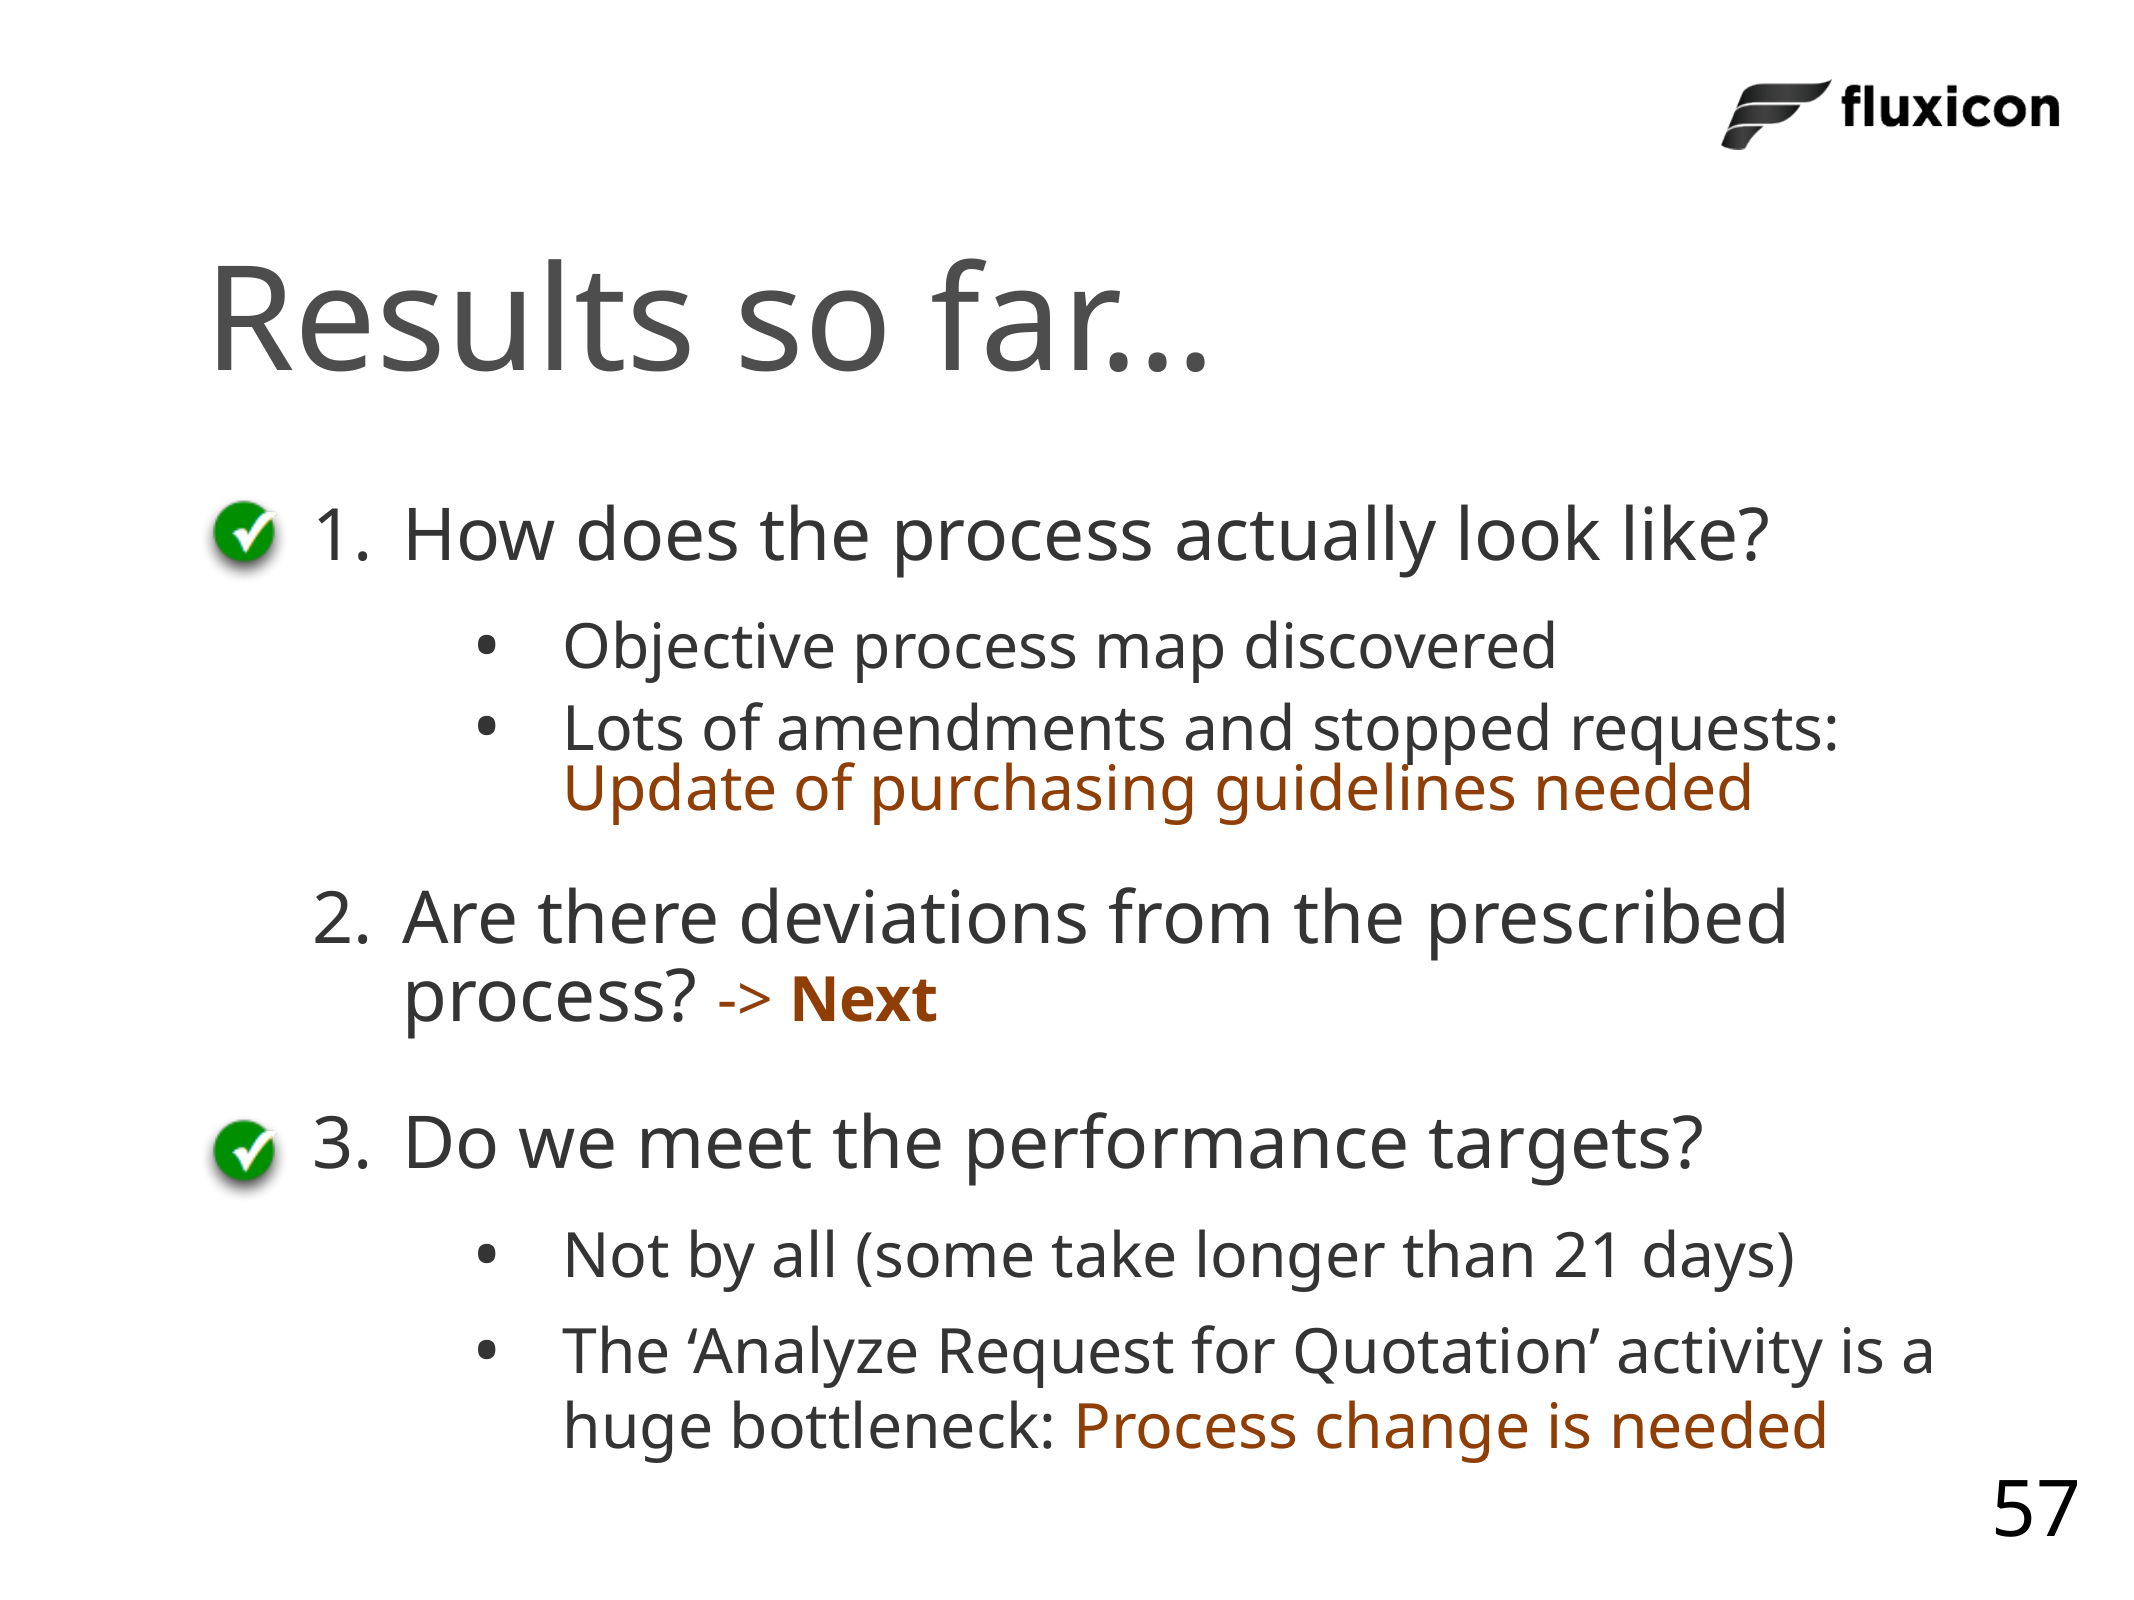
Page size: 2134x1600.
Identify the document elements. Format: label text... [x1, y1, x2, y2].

list How does the process actually look like? Objective process map discovered Lots of amendments and stopped requests: Update of purchasing guidelines needed Are there deviations from the prescribed process? -> Next Do we meet the performance targets? Not by all (some take longer than 21 days) The ‘Analyze Request for Quotation’ activity is a huge bottleneck: Process change is needed [197, 481, 2009, 1565]
picture [195, 1110, 294, 1213]
title Results so far... [197, 208, 1973, 417]
text_box 57 [1976, 1450, 2105, 1573]
picture [195, 491, 294, 595]
picture [1721, 78, 2063, 150]
